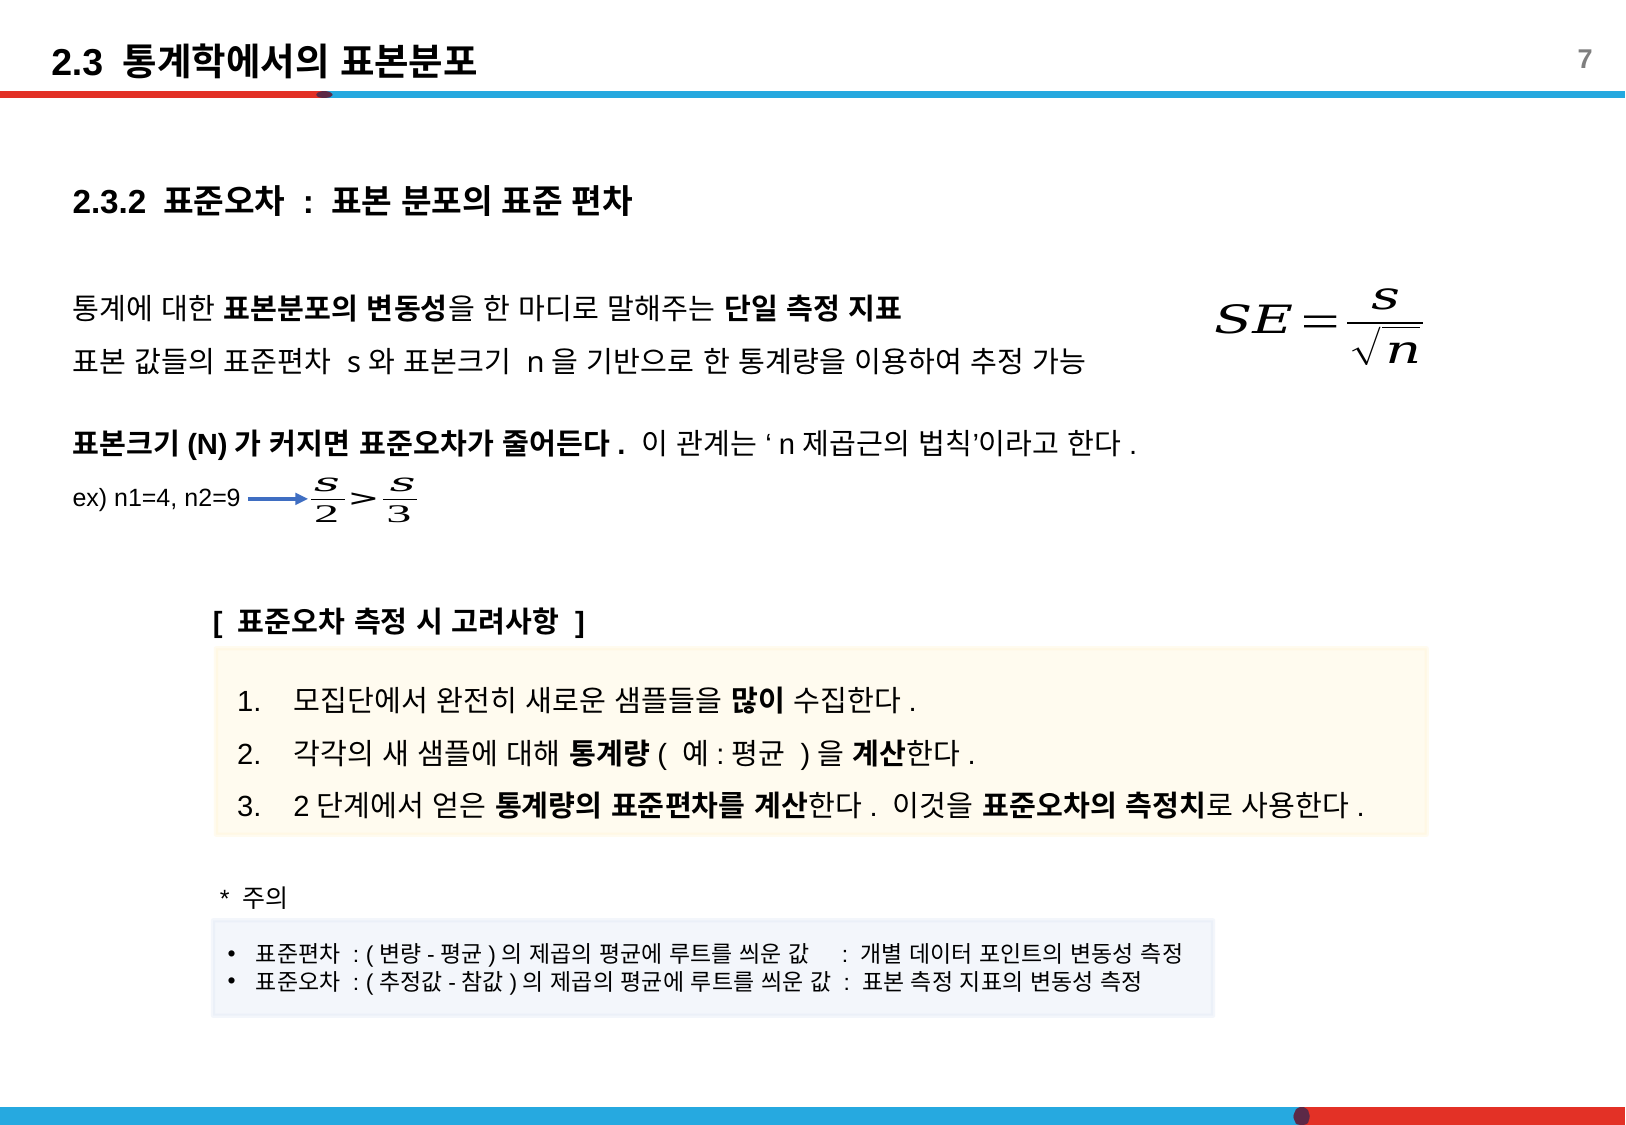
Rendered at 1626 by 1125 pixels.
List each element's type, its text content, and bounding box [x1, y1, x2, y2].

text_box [197, 595, 1427, 835]
text_box 통계에 대한 표본분포의 변동성을 한 마디로 말해주는 단일 측정 지표 표본 값들의 표준편차 s와 표본크기 n을 기반으로 한 통계량을 이용하여 추정 가능 [57, 265, 1133, 386]
text_box 2.3 통계학에서의 표본분포 [36, 29, 713, 91]
text_box 2.3.2 표준오차 : 표본 분포의 표준 편차 [57, 172, 735, 228]
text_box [57, 468, 421, 530]
picture [0, 1107, 1625, 1125]
picture [0, 91, 1625, 98]
text_box 표본크기(N)가 커지면 표준오차가 줄어든다. 이 관계는 ‘n제곱근의 법칙’이라고 한다. [57, 418, 1493, 468]
text_box 7 [1517, 32, 1605, 82]
text_box * 주의 [205, 874, 308, 920]
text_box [212, 920, 1214, 1017]
